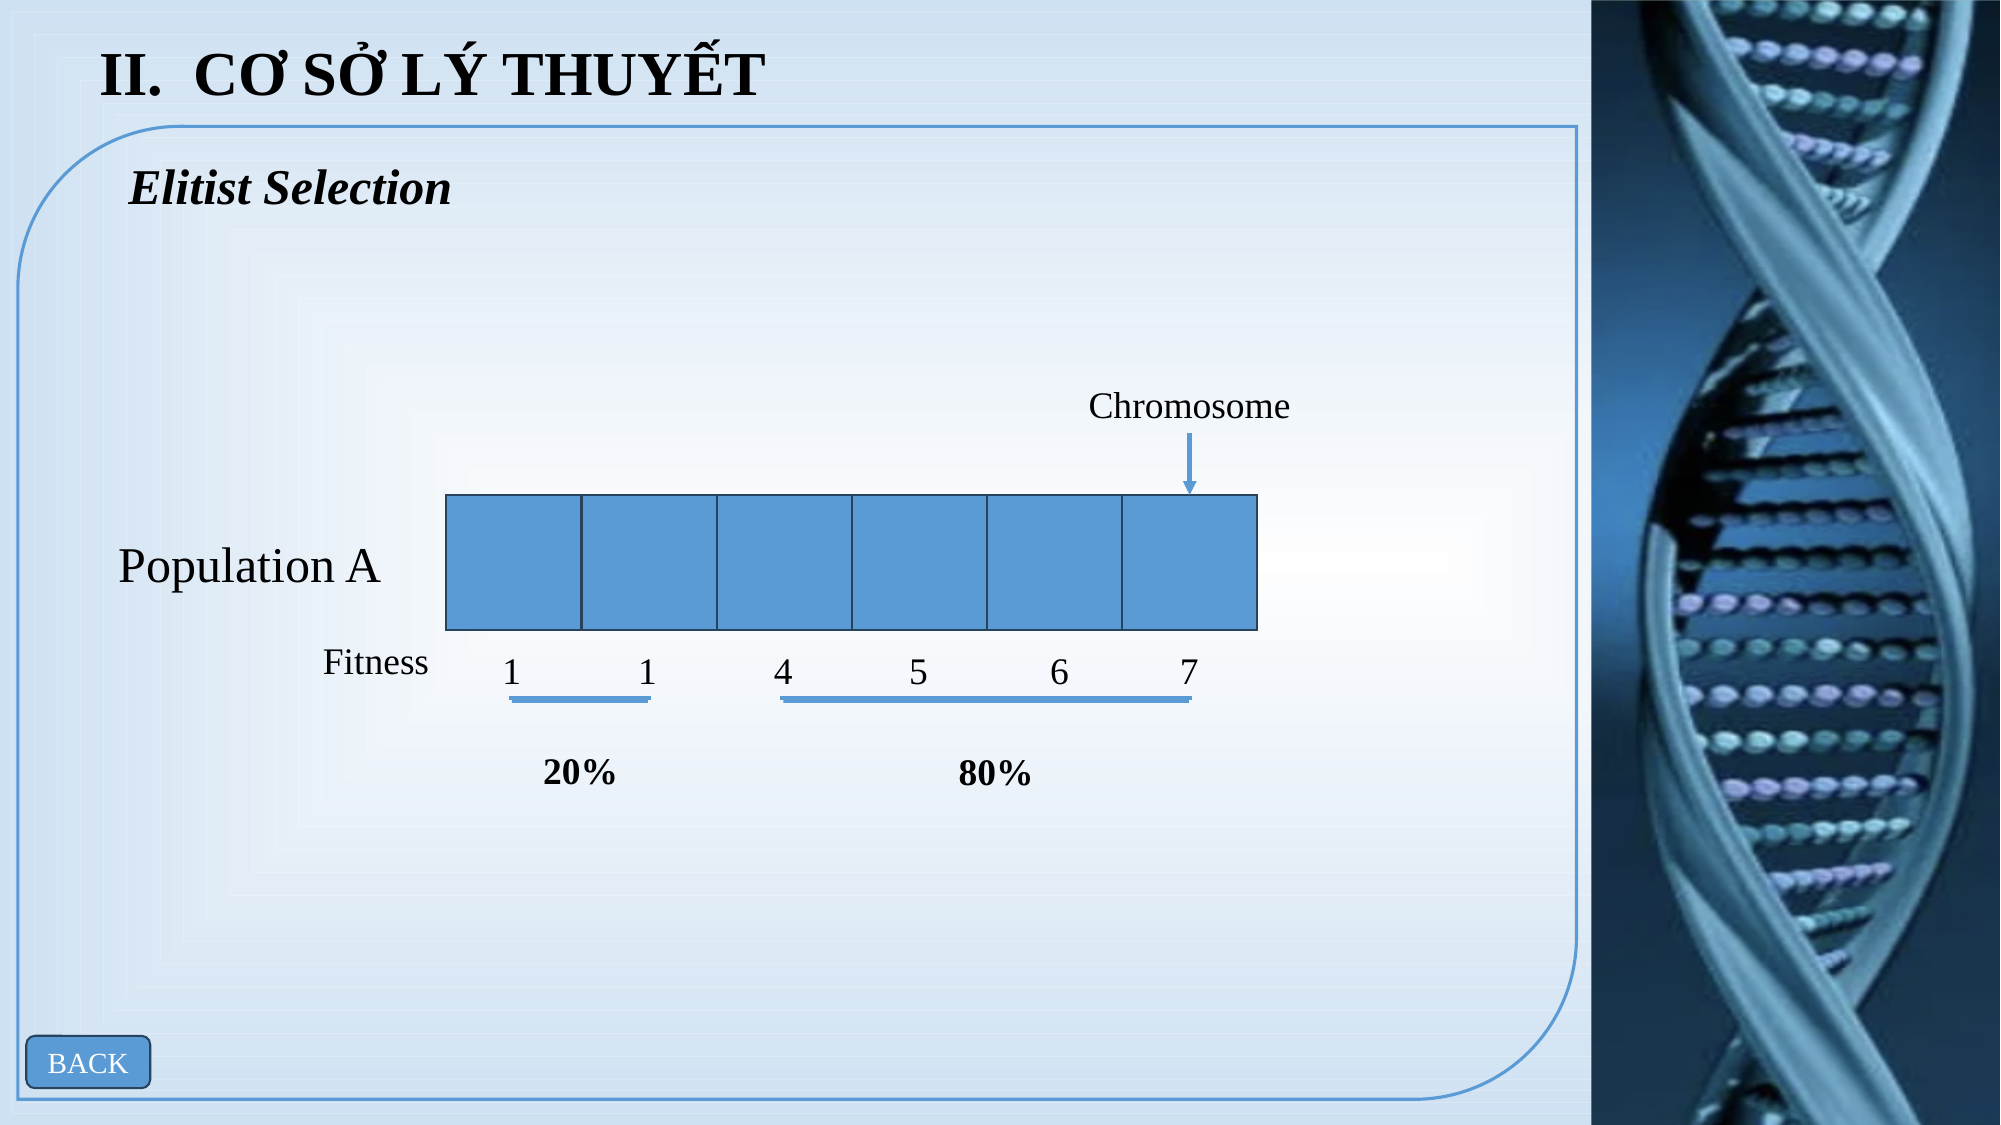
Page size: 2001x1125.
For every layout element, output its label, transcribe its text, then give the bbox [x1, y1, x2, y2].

text_box [445, 494, 581, 631]
text_box Fitness [308, 629, 445, 690]
text_box [853, 494, 986, 631]
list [1591, 0, 2000, 1125]
text_box BACK [25, 1034, 152, 1090]
text_box 4 [759, 639, 808, 700]
text_box 5 [894, 639, 943, 696]
text_box 80% [943, 740, 986, 801]
text_box Elitist Selection [113, 146, 469, 235]
text_box Chromosome [1073, 373, 1306, 434]
text_box [1121, 494, 1258, 631]
text_box CƠ SỞ LÝ THUYẾT [84, 25, 1372, 116]
text_box [716, 494, 853, 631]
text_box 80% [989, 740, 1049, 801]
text_box 20% [528, 739, 634, 799]
text_box [581, 494, 716, 631]
text_box . [16, 124, 1579, 1101]
text_box 1 [487, 639, 537, 700]
text_box 7 [1165, 639, 1214, 700]
text_box Population A [104, 524, 397, 600]
text_box [986, 494, 1121, 631]
text_box 6 [1035, 639, 1084, 696]
text_box 1 [623, 639, 672, 700]
